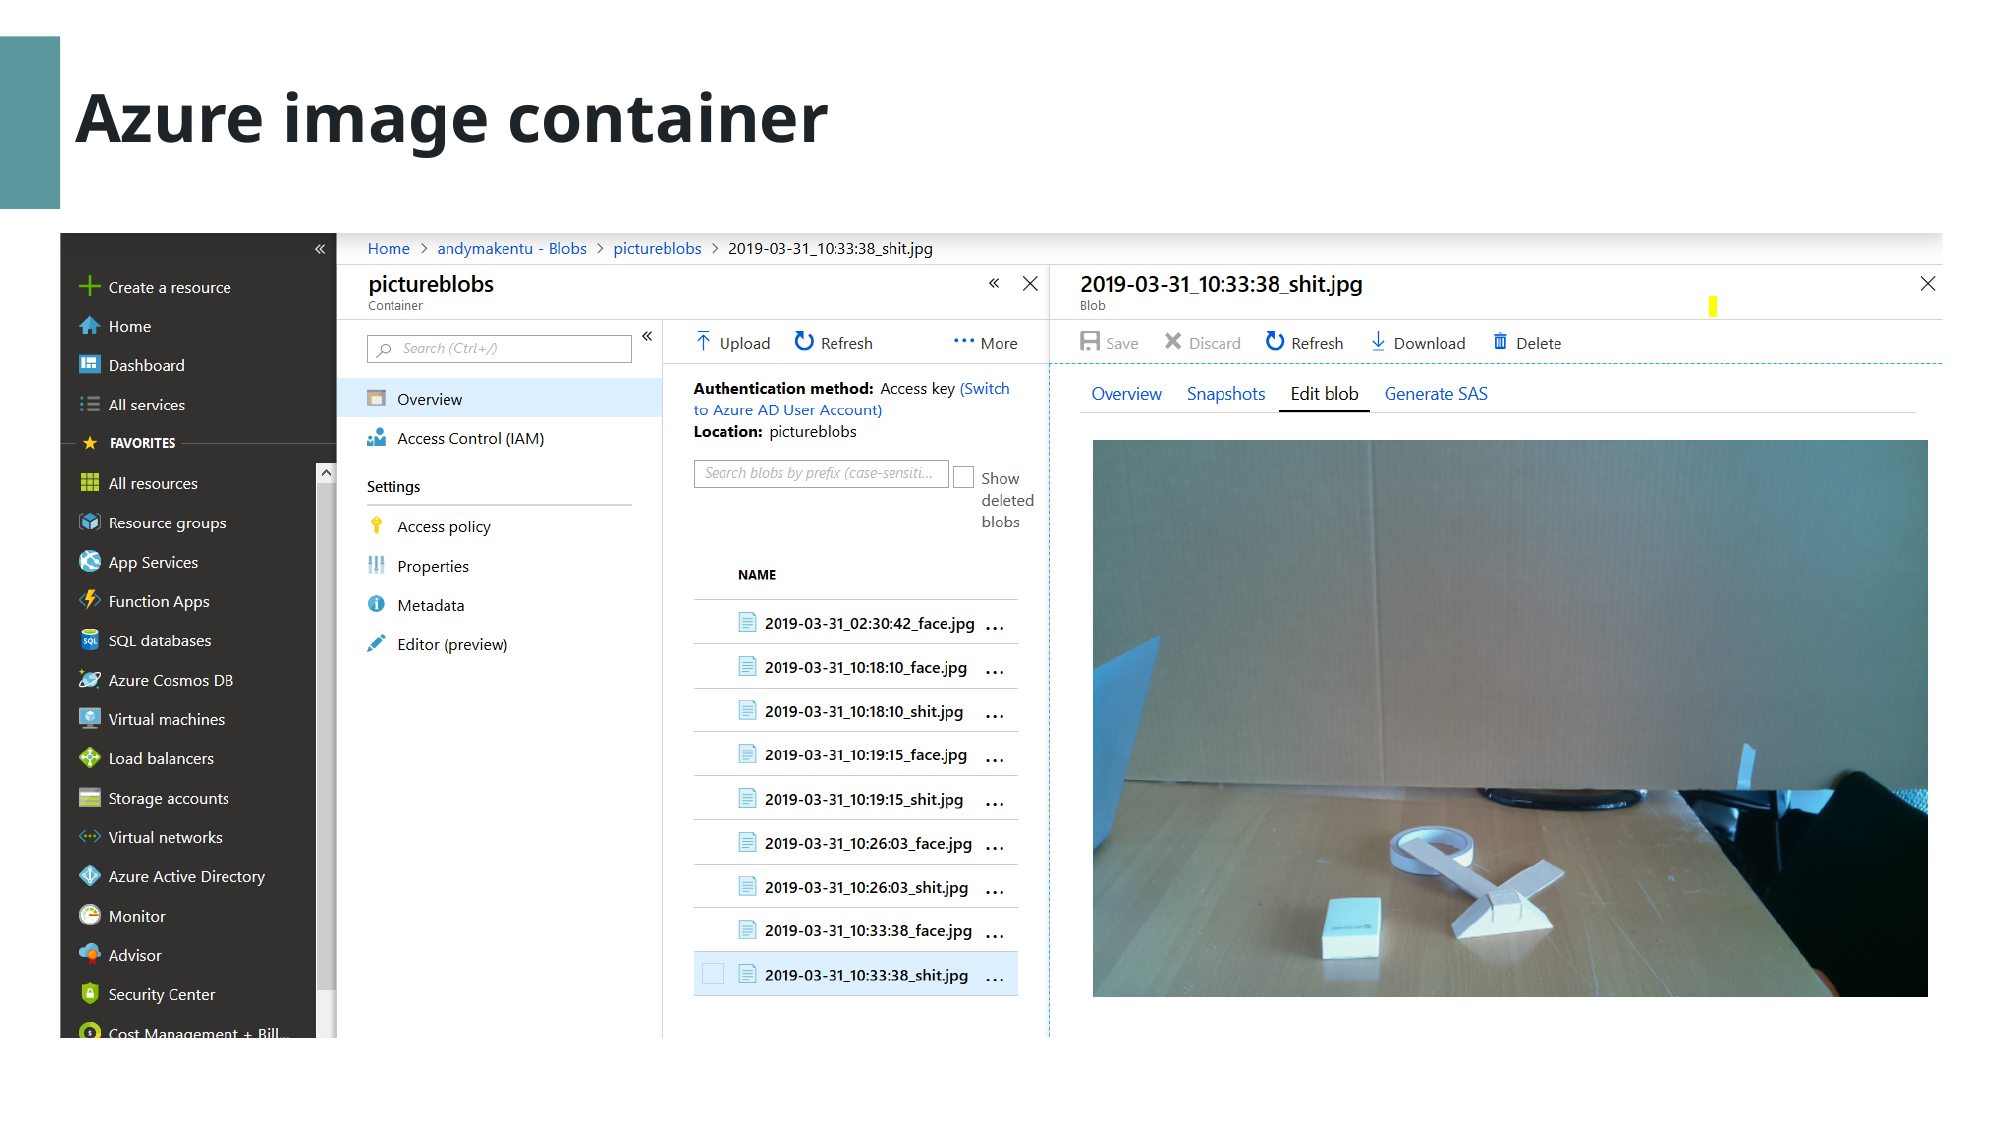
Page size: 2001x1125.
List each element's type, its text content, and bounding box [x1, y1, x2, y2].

picture [60, 232, 1943, 1038]
text_box Azure image container [60, 60, 866, 164]
text_box [0, 36, 61, 209]
